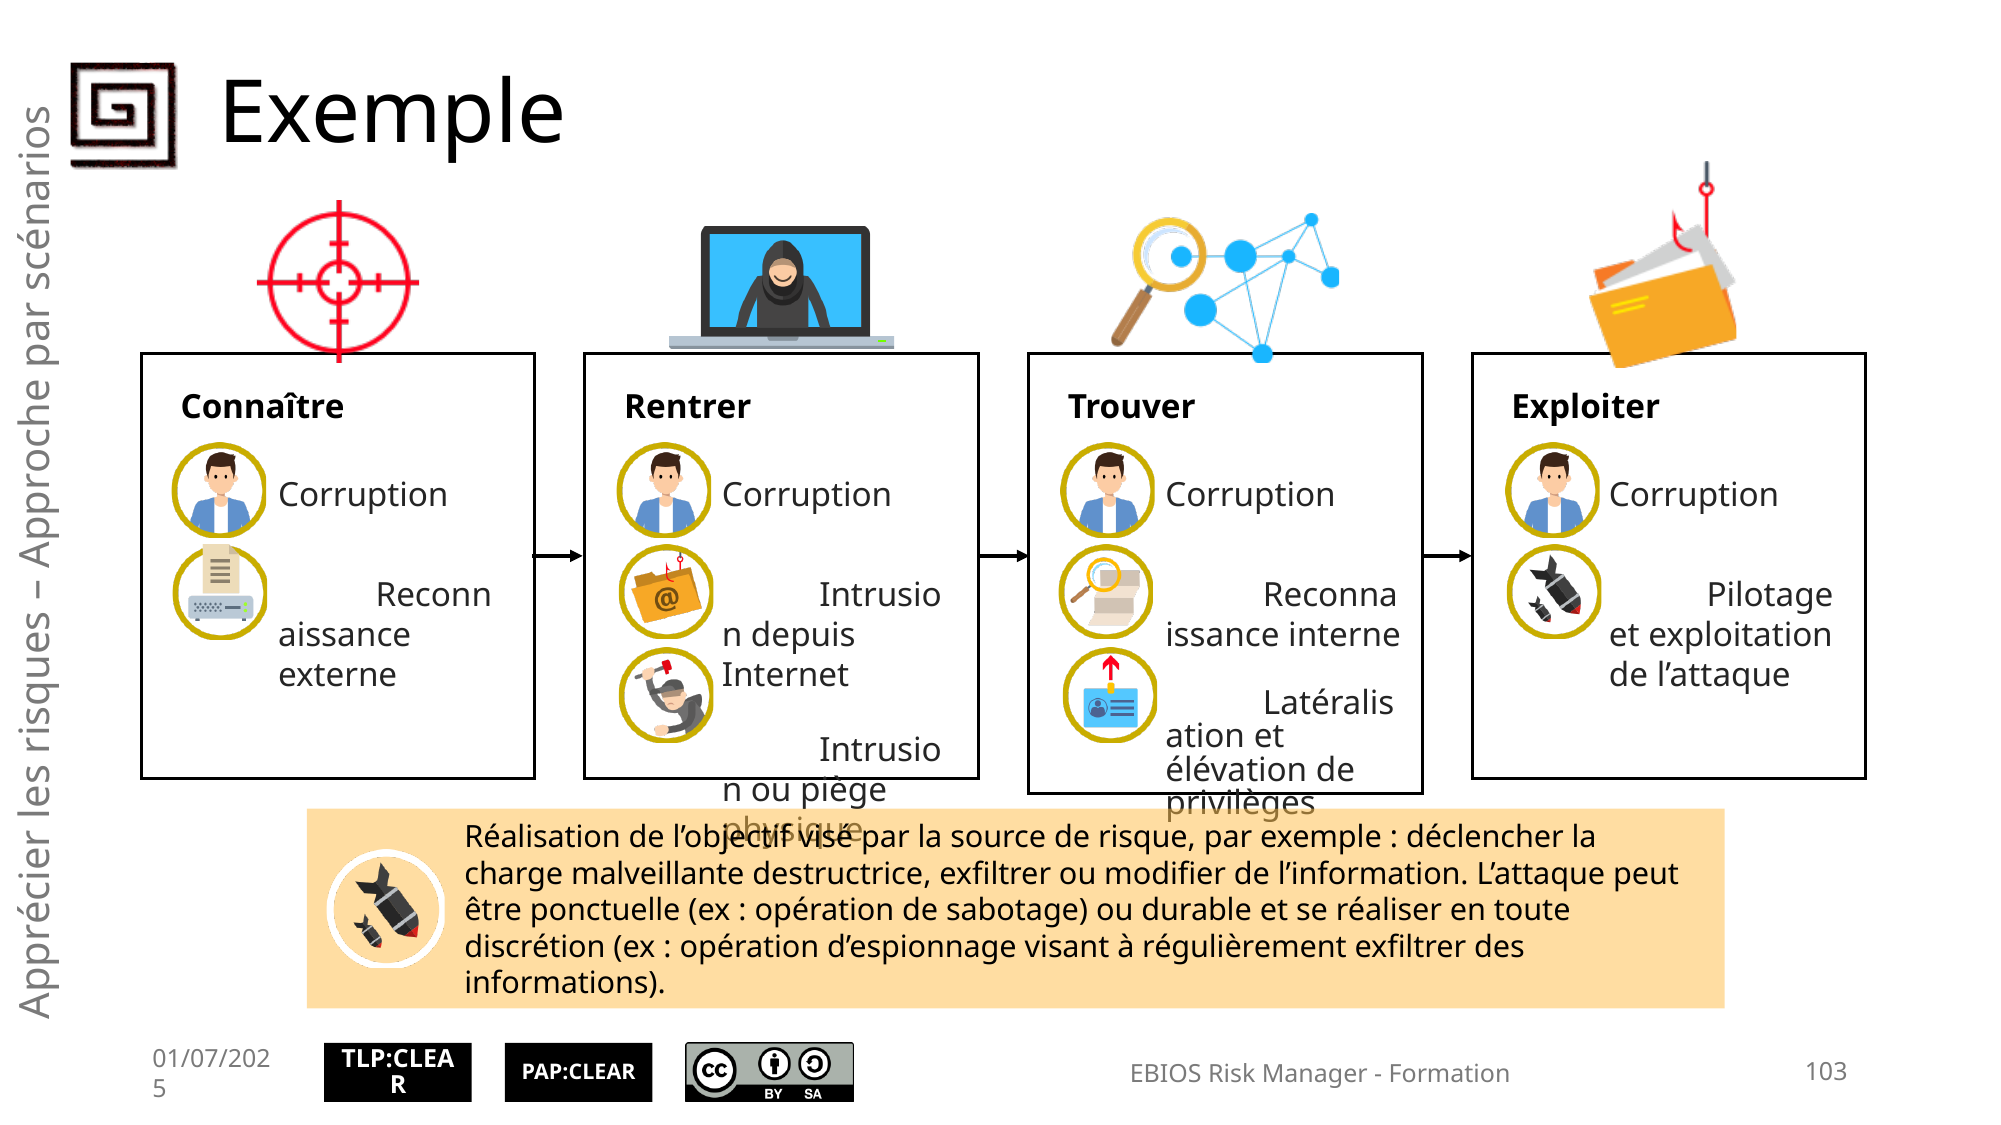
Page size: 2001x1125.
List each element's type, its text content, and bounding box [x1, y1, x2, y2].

picture [325, 849, 446, 969]
picture [668, 225, 895, 349]
picture [1059, 442, 1156, 538]
text_box Apprécier les risques – Approche par scénarios [0, 0, 65, 1125]
text_box Réalisation de l’objectif visé par la source de risque, par exemple : déclencher la charge malveillante destructrice, exfiltrer ou modifier de l’information. L’attaque peut être ponctuelle (ex : opération de sabotage) ou durable et se réaliser en toute discrétion (ex : opération d’espionnage visant à régulièrement exfiltrer des informations). [306, 808, 1725, 1009]
picture [618, 543, 714, 640]
picture [1504, 442, 1600, 538]
picture [685, 1042, 854, 1102]
text_box Rentrer Corruption Intrusion depuis Internet Intrusion ou piège physique [583, 352, 980, 780]
picture [1110, 213, 1340, 364]
footer EBIOS Risk Manager - Formation [895, 1042, 1746, 1103]
picture [256, 199, 420, 364]
picture [1506, 543, 1602, 640]
text_box Exploiter Corruption Pilotage et exploitation de l’attaque [1471, 352, 1867, 780]
picture [618, 647, 714, 743]
picture [172, 544, 268, 641]
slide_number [137, 1042, 291, 1103]
picture [1062, 647, 1158, 743]
picture [67, 59, 178, 170]
slide_number 103 [1771, 1042, 1863, 1103]
picture [171, 442, 267, 538]
text_box Trouver Corruption Reconnaissance interne Latéralisation et élévation de privilèges [1027, 352, 1424, 795]
text_box Connaître Corruption Reconnaissance externe [140, 352, 536, 780]
picture [616, 442, 712, 538]
picture [1588, 160, 1737, 369]
title Exemple [203, 59, 1863, 170]
picture [1057, 543, 1154, 640]
